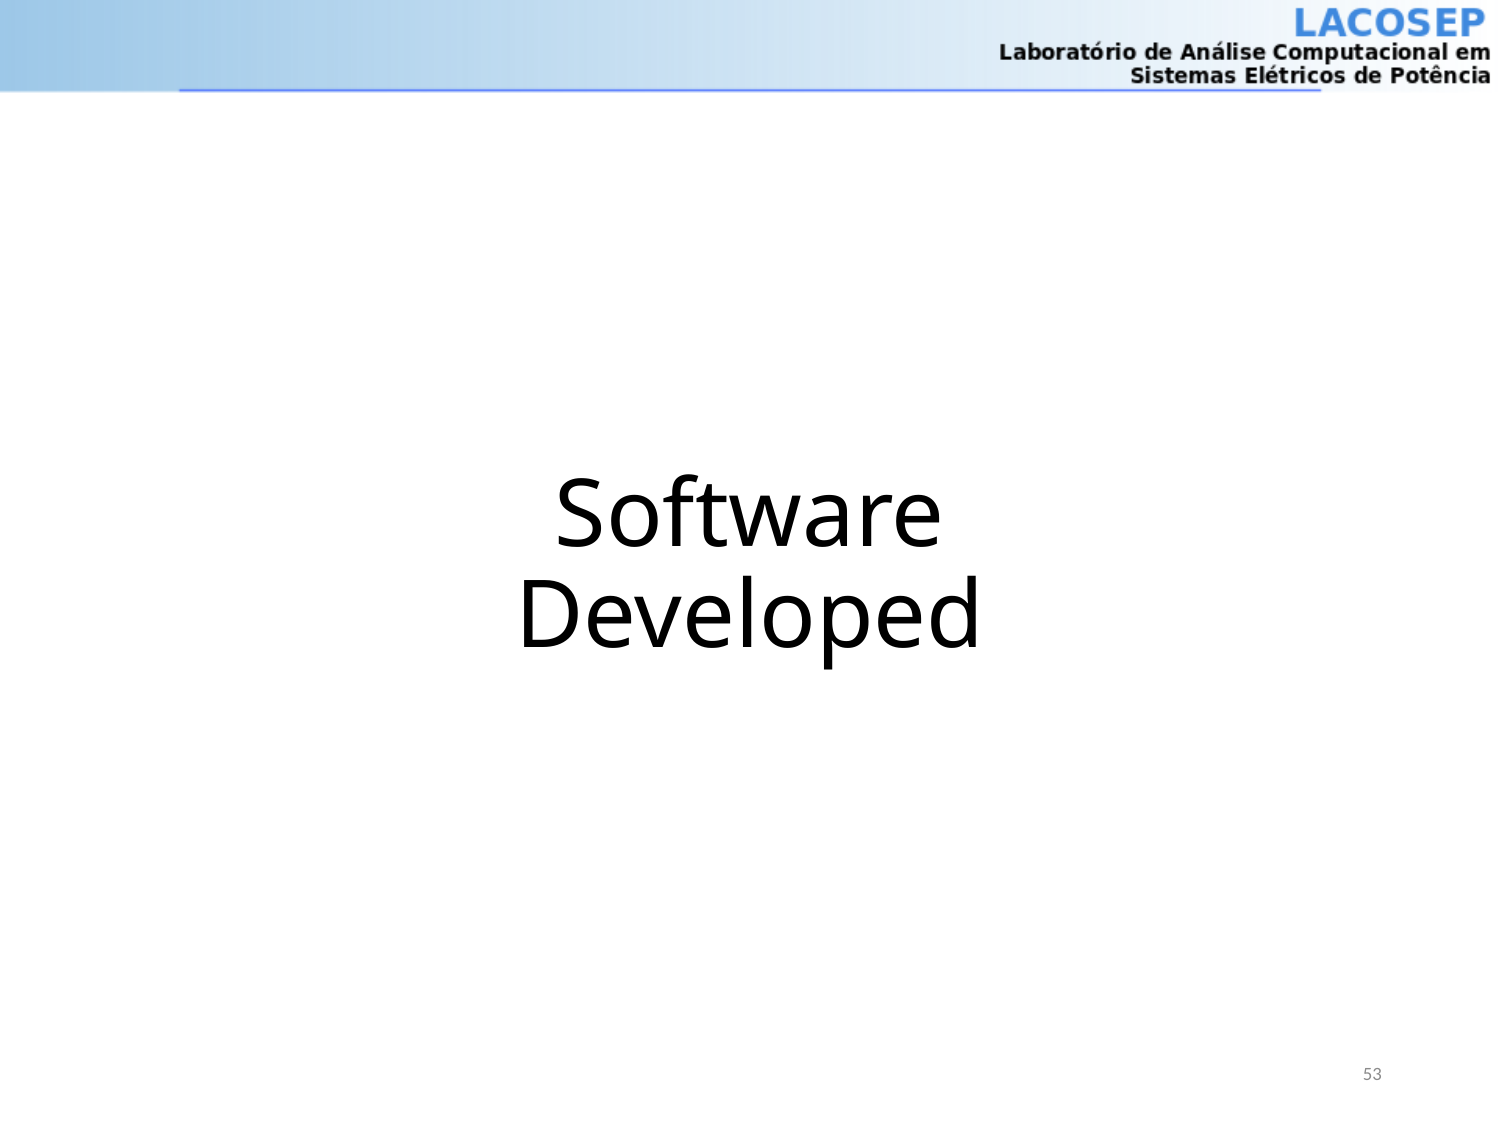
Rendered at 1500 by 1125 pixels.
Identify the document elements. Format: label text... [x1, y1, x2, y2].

slide_number 53 [1059, 1042, 1397, 1103]
picture [0, 0, 1500, 1125]
title Software Developed [399, 450, 1100, 675]
